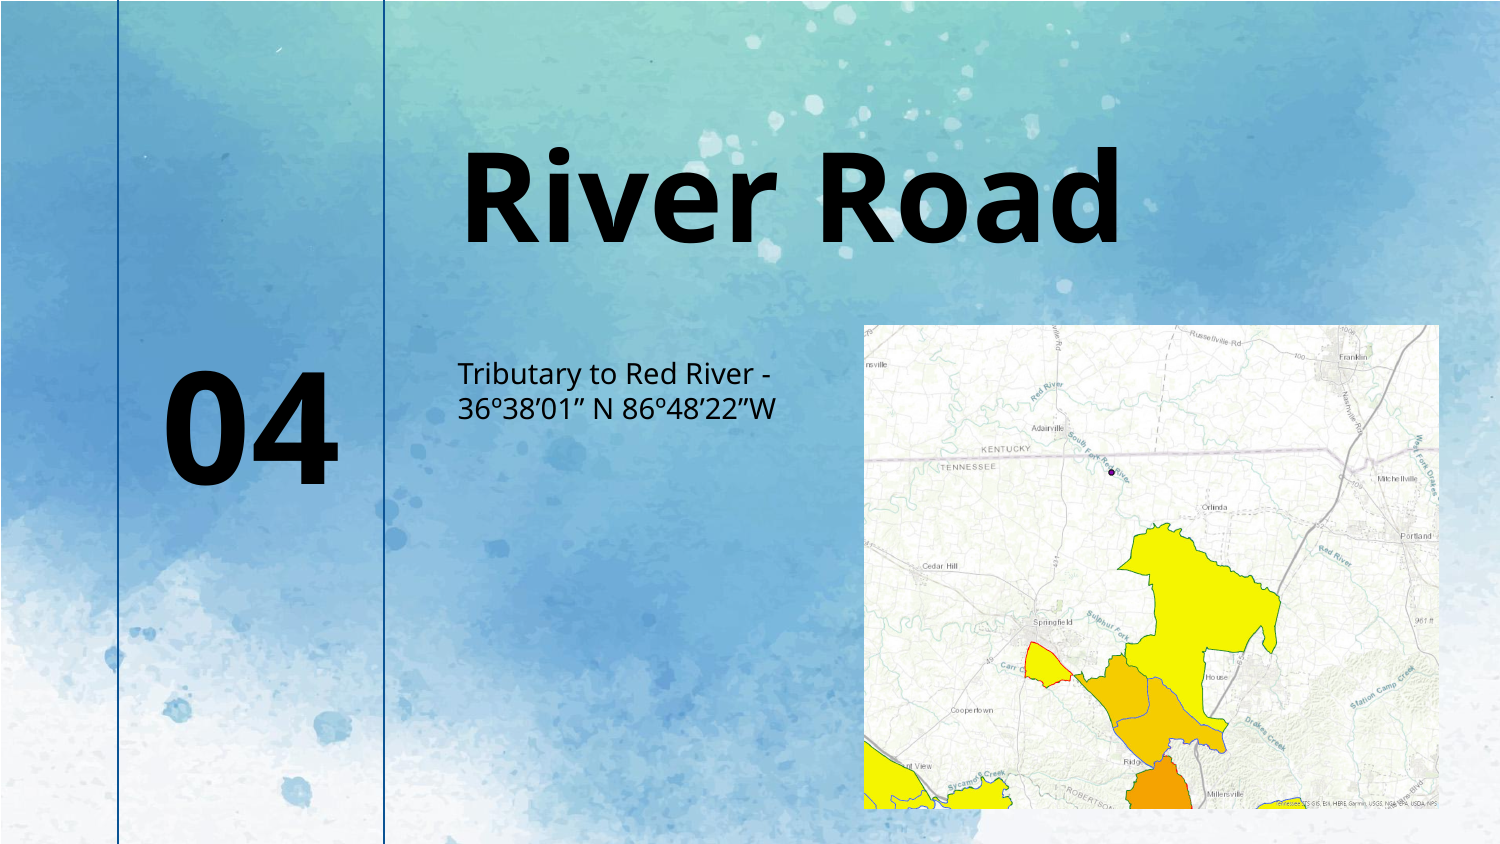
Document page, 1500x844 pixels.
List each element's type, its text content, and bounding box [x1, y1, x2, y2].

title River Road [442, 0, 1147, 385]
picture [2, 2, 117, 844]
picture [386, 2, 1500, 844]
subtitle Tributary to Red River - 36º38’01” N 86º48’22”W [442, 325, 849, 456]
title 04 [117, 0, 386, 844]
